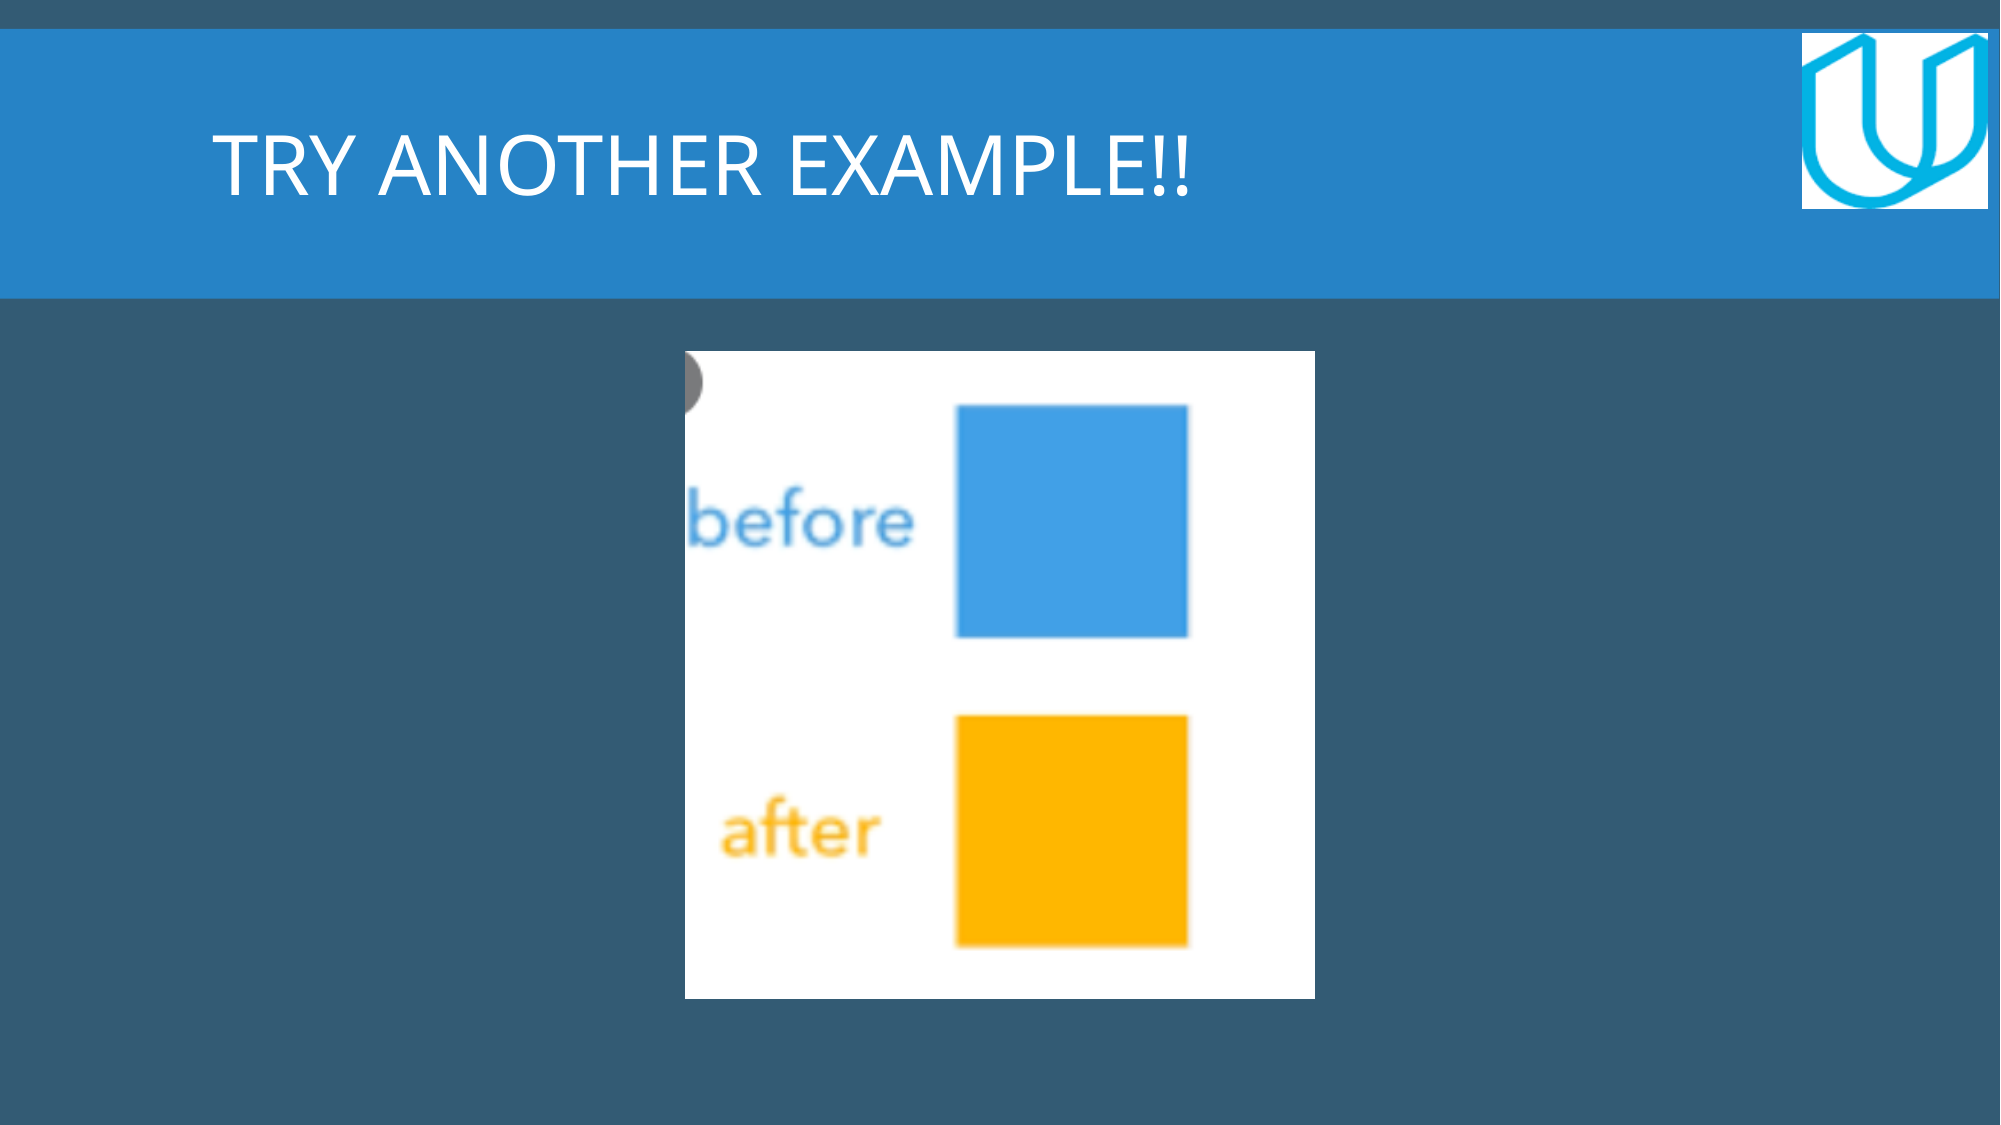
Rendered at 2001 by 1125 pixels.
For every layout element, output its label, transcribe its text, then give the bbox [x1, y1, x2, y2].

picture [1816, 47, 1911, 197]
picture [1802, 149, 1866, 209]
text_box Try another example!! [197, 46, 1802, 294]
picture [684, 350, 1315, 999]
picture [1802, 33, 1988, 167]
picture [1932, 48, 1973, 166]
text_box [197, 329, 1802, 1020]
picture [1876, 124, 1988, 209]
